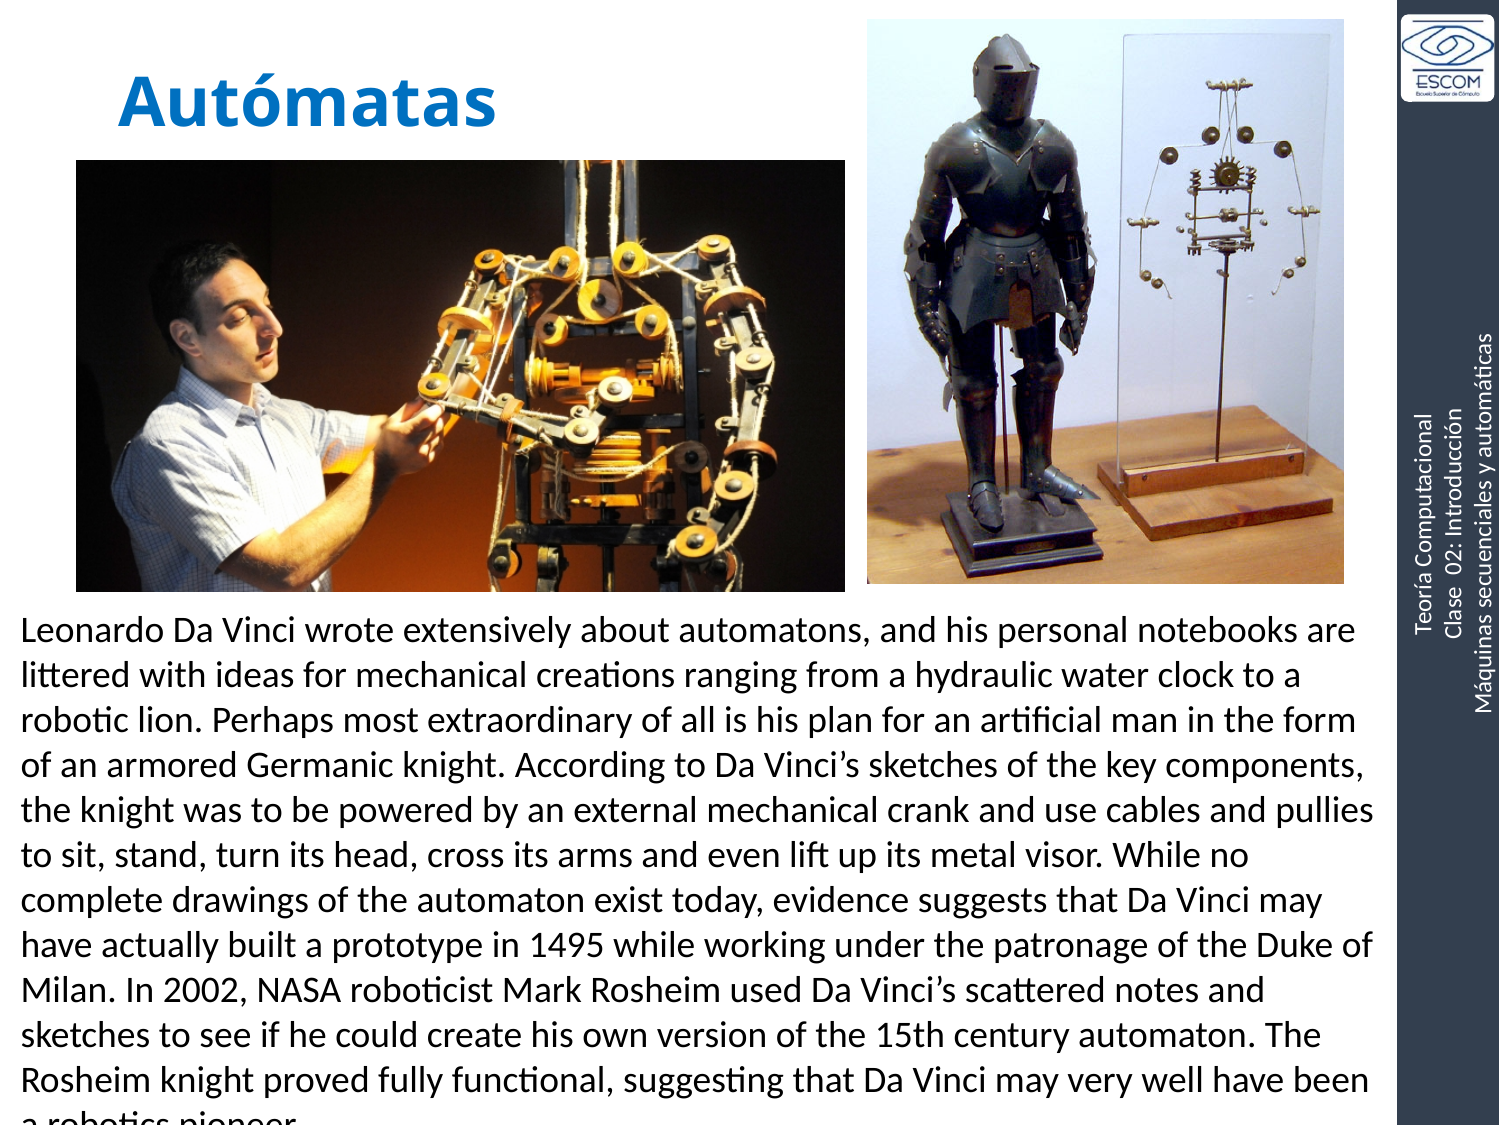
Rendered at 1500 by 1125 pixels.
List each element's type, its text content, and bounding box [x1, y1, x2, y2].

picture [1400, 14, 1495, 102]
title Autómatas [103, 0, 869, 213]
picture [867, 19, 1344, 584]
picture [76, 160, 845, 592]
footer Teoría Computacional Clase 02: Introducción Máquinas secuenciales y automáticas [1408, 143, 1495, 906]
text_box Leonardo Da Vinci wrote extensively about automatons, and his personal notebooks are littered with ideas for mechanical creations ranging from a hydraulic water clock to a robotic lion. Perhaps most extraordinary of all is his plan for an artificial man in the form of an armored Germanic knight. According to Da Vinci’s sketches of the key components, the knight was to be powered by an external mechanical crank and use cables and pullies to sit, stand, turn its head, cross its arms and even lift up its metal visor. While no complete drawings of the automaton exist today, evidence suggests that Da Vinci may have actually built a prototype in 1495 while working under the patronage of the Duke of Milan. In 2002, NASA roboticist Mark Rosheim used Da Vinci’s scattered notes and sketches to see if he could create his own version of the 15th century automaton. The Rosheim knight proved fully functional, suggesting that Da Vinci may very well have been a robotics pioneer. [5, 597, 1397, 1125]
